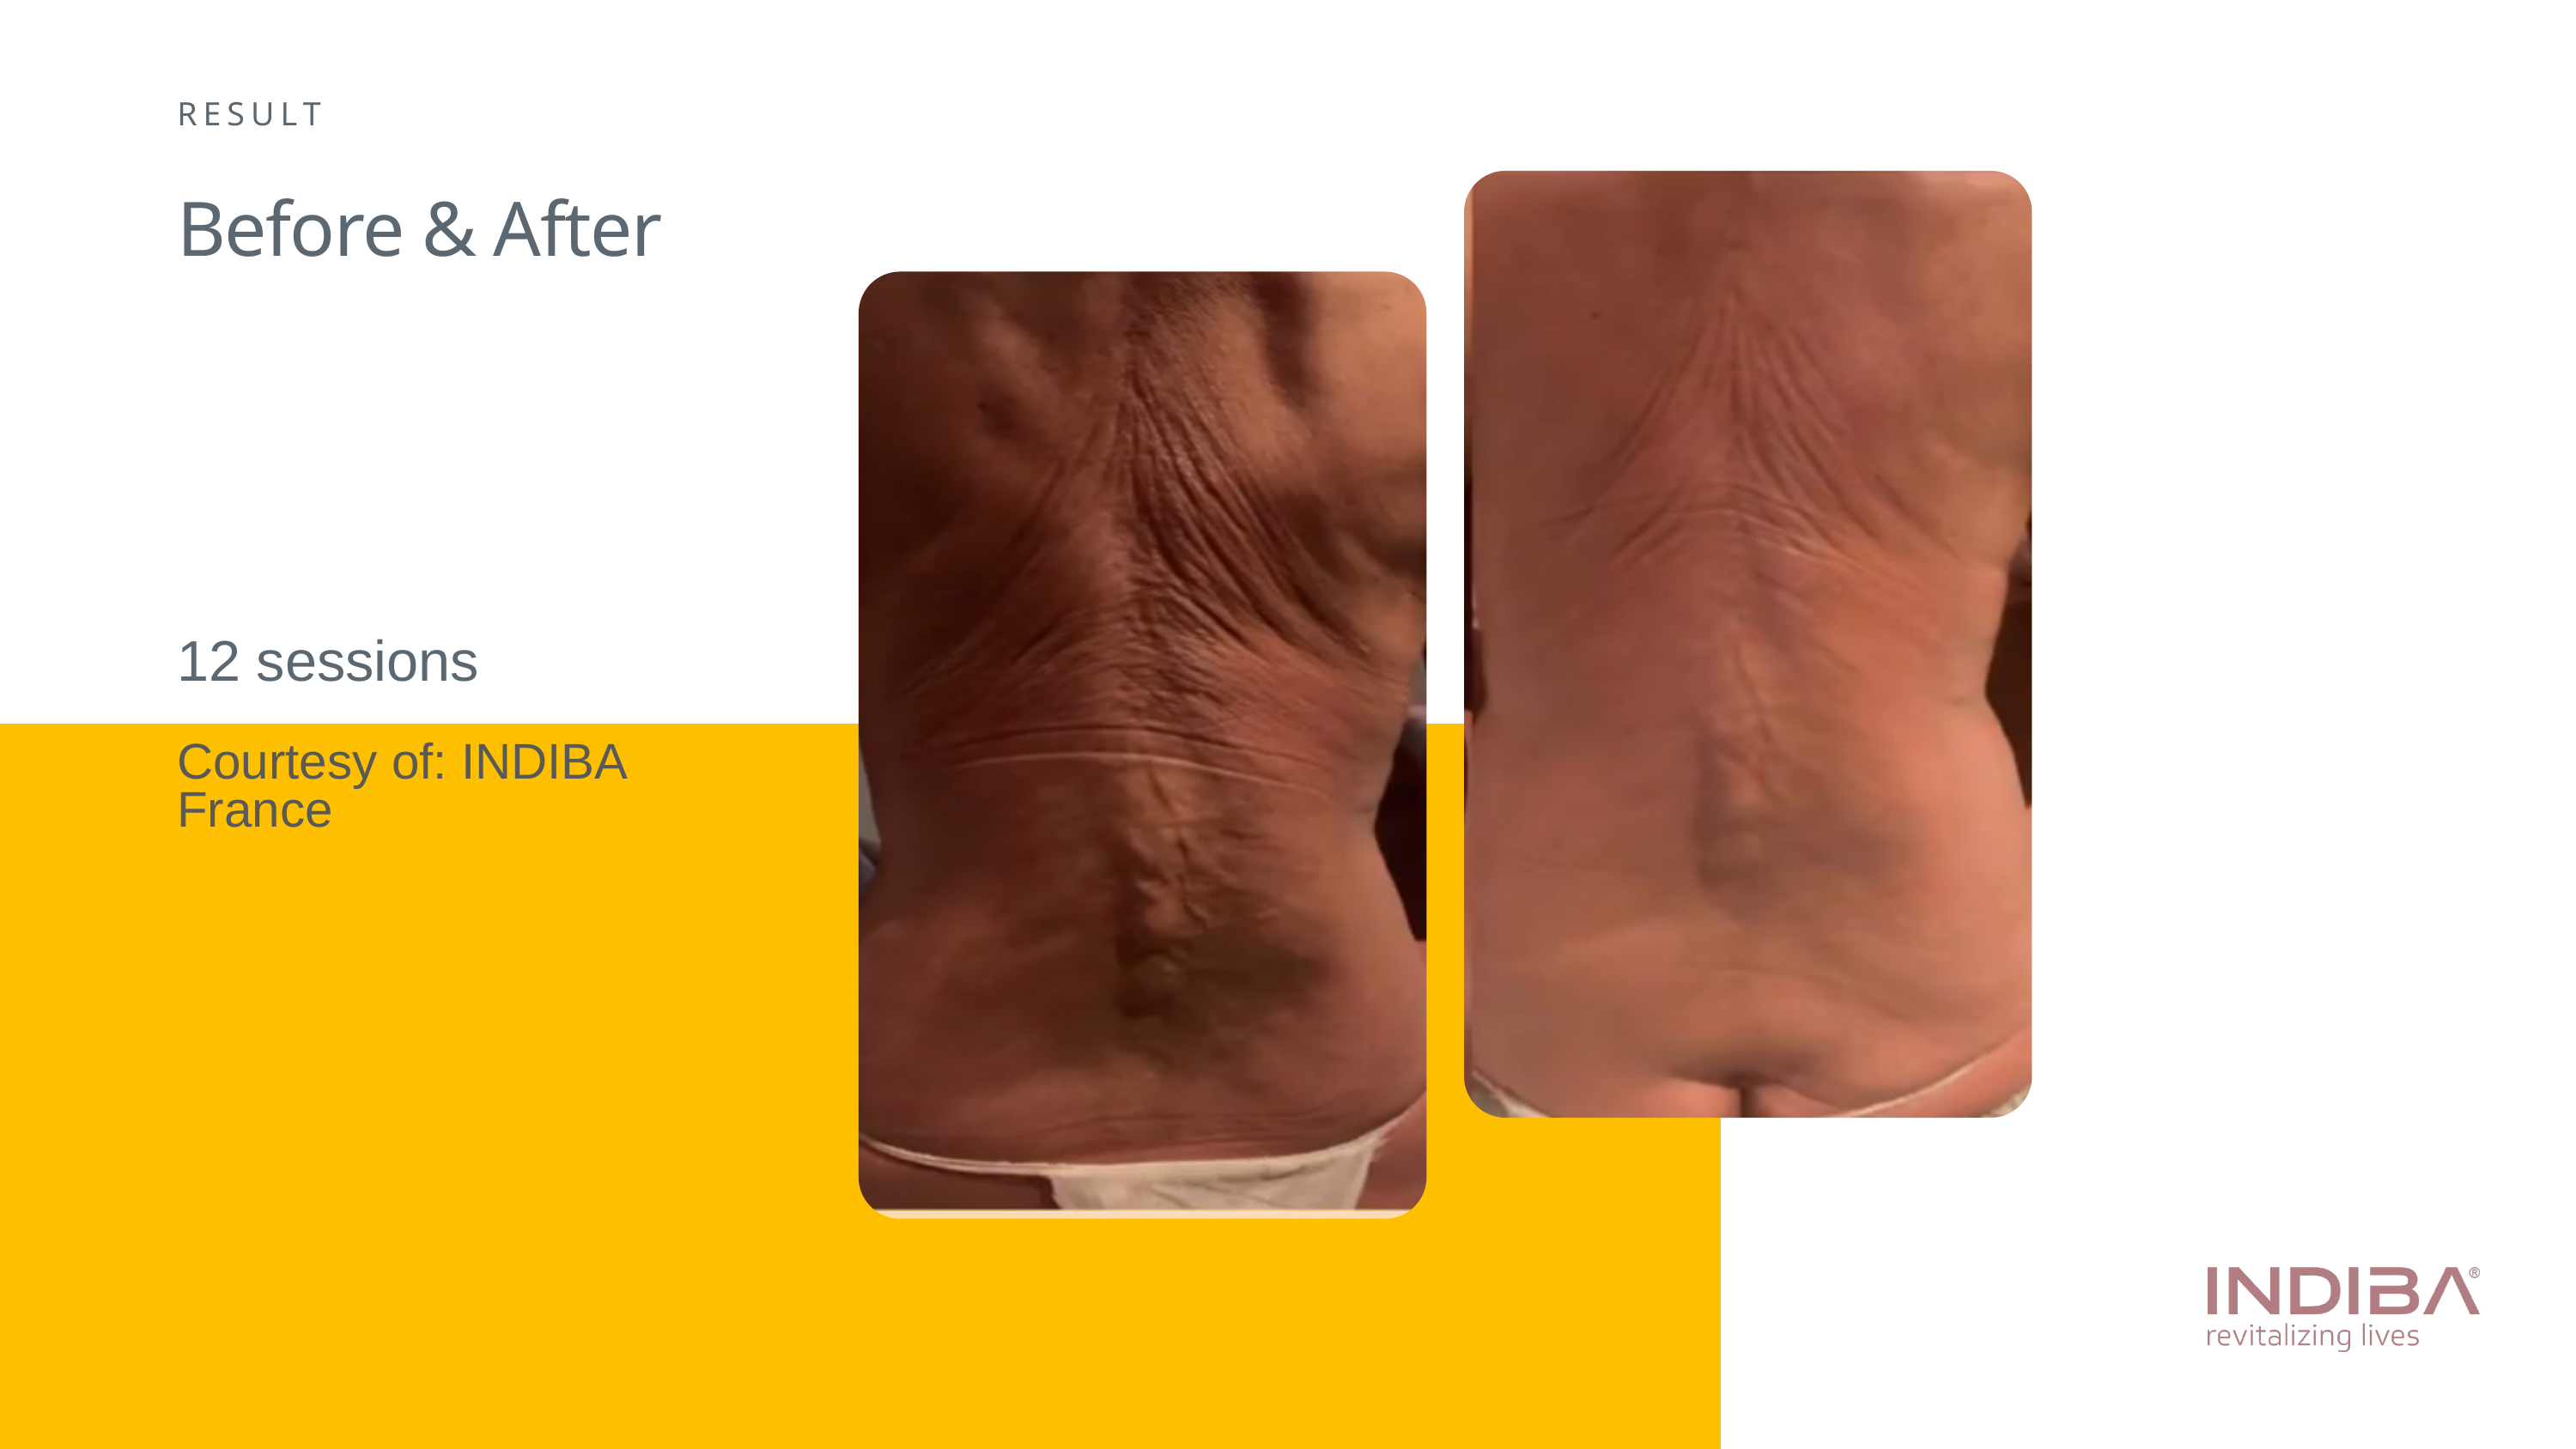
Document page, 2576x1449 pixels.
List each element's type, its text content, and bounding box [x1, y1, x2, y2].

text_box 12 sessions Courtesy of: INDIBA France [177, 644, 783, 724]
text_box RESULT [177, 100, 458, 132]
picture [0, 724, 1721, 1449]
text_box Before & After [177, 153, 1182, 272]
picture [2208, 1267, 2480, 1352]
text_box [1463, 169, 2033, 1119]
text_box [857, 270, 1428, 724]
